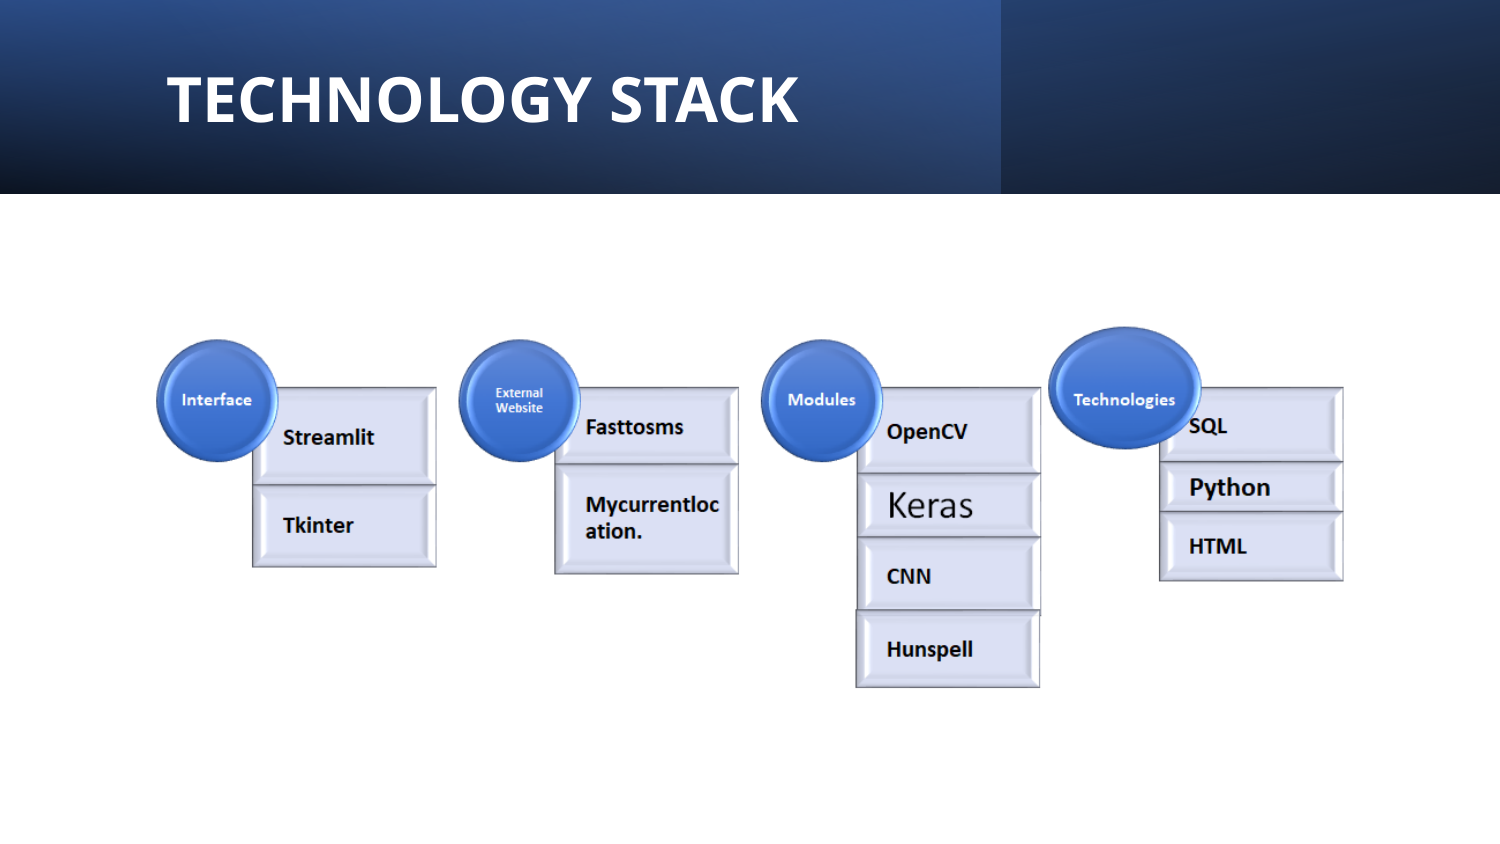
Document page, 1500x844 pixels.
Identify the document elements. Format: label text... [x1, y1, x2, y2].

text_box [0, 0, 1500, 195]
picture [154, 241, 1346, 790]
text_box [0, 195, 1500, 844]
title TECHNOLOGY STACK [86, 30, 956, 174]
